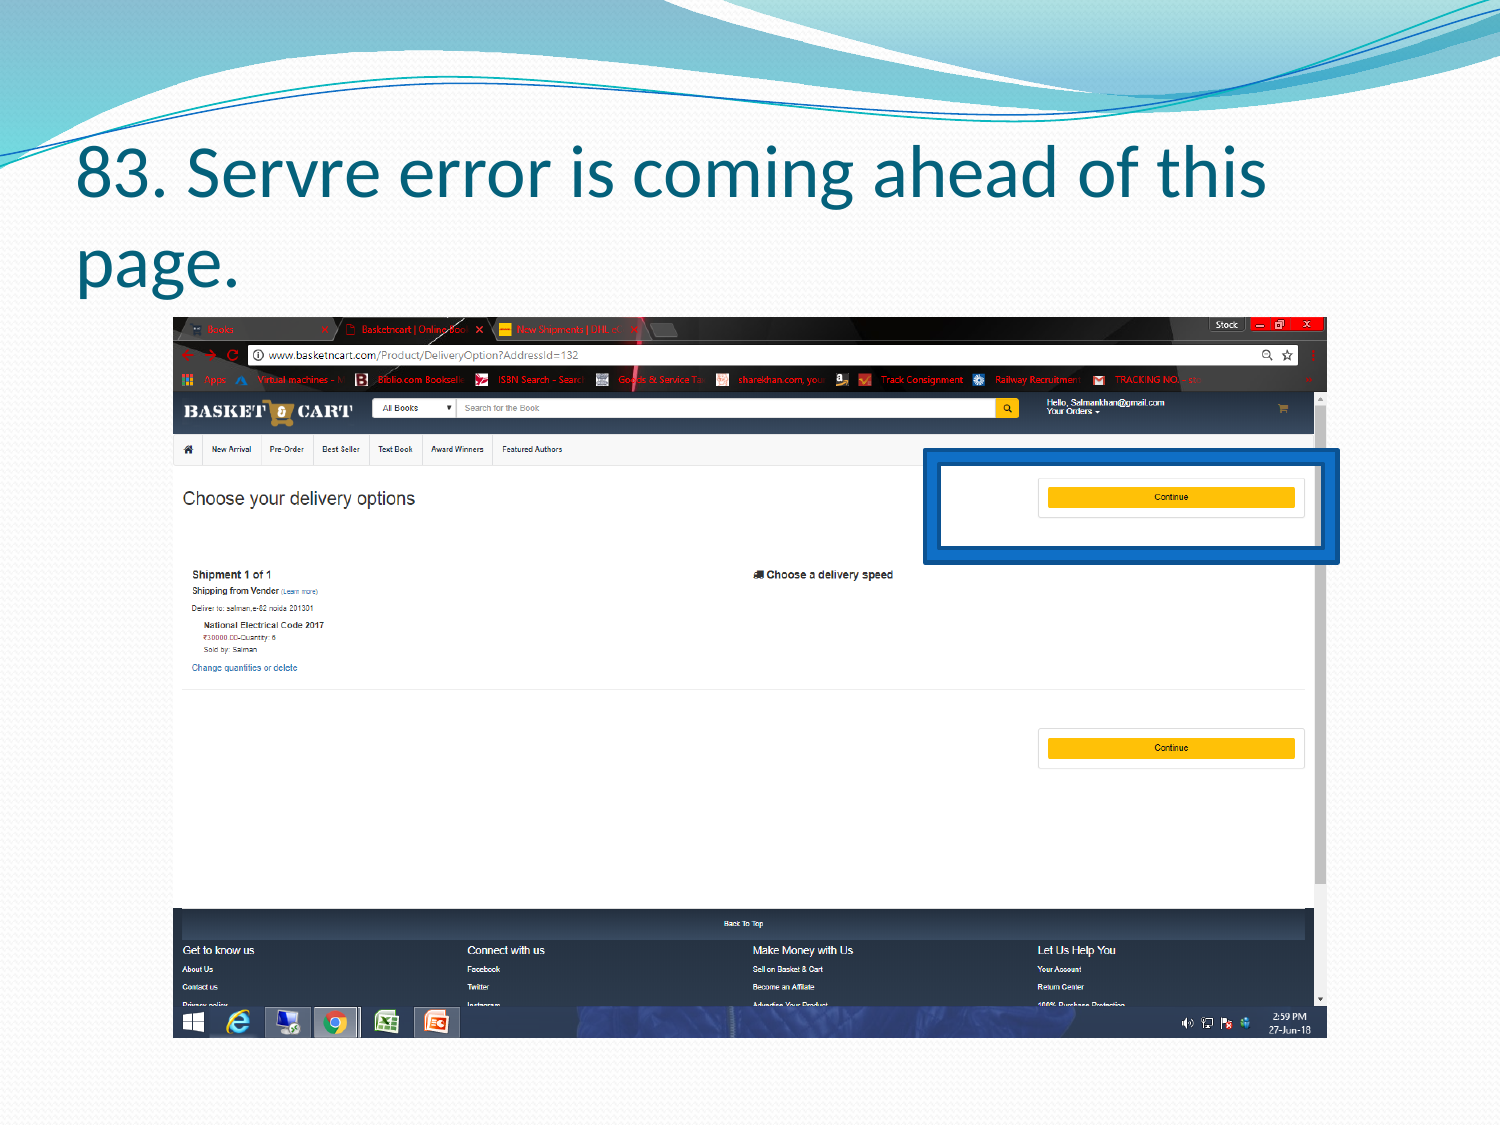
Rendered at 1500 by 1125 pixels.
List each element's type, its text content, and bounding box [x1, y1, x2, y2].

title 83. Servre error is coming ahead of this page. [75, 115, 1425, 303]
text_box [1334, 448, 1340, 565]
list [173, 317, 1327, 1038]
